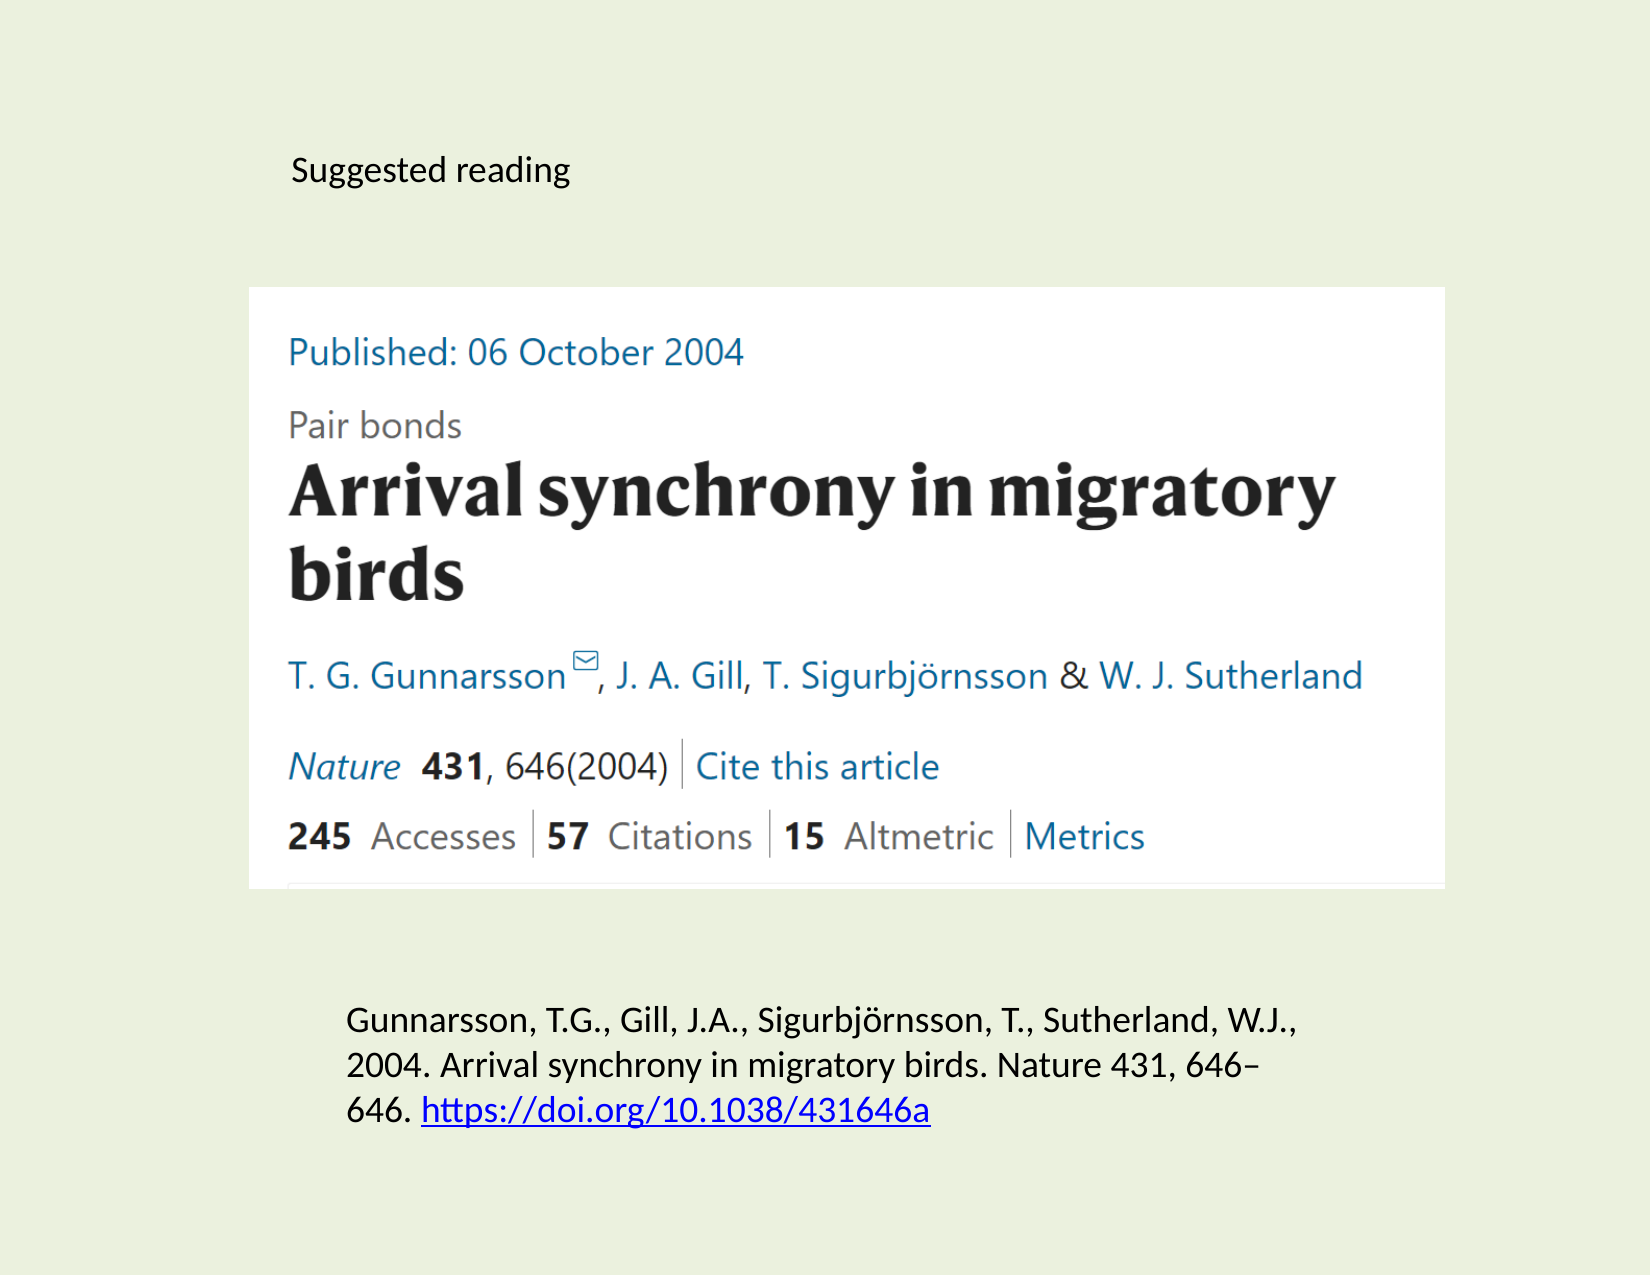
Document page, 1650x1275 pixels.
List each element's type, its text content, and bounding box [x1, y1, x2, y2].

picture [249, 287, 1446, 889]
text_box Gunnarsson, T.G., Gill, J.A., Sigurbjörnsson, T., Sutherland, W.J., 2004. Arrival synchrony in migratory birds. Nature 431, 646–646. https://doi.org/10.1038/431646a [331, 987, 1319, 1138]
text_box Suggested reading [276, 137, 586, 198]
